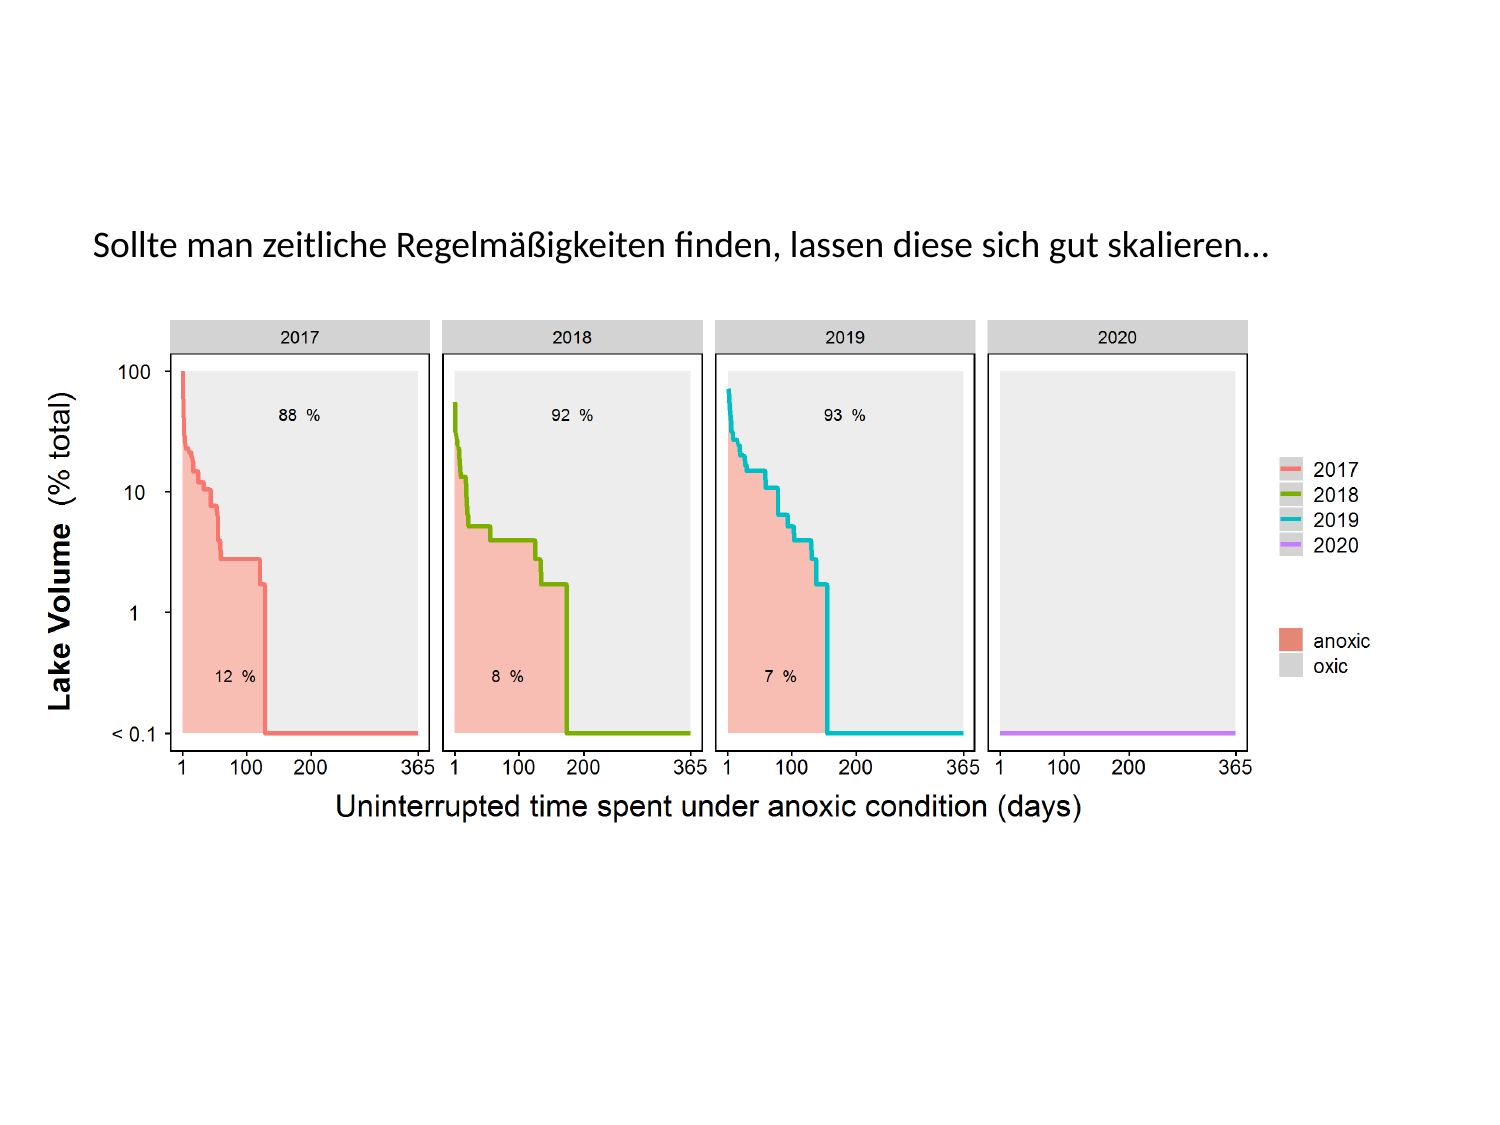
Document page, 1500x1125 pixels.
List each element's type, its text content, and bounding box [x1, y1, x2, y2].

picture [34, 299, 1500, 826]
text_box Sollte man zeitliche Regelmäßigkeiten finden, lassen diese sich gut skalieren… [78, 212, 1286, 273]
